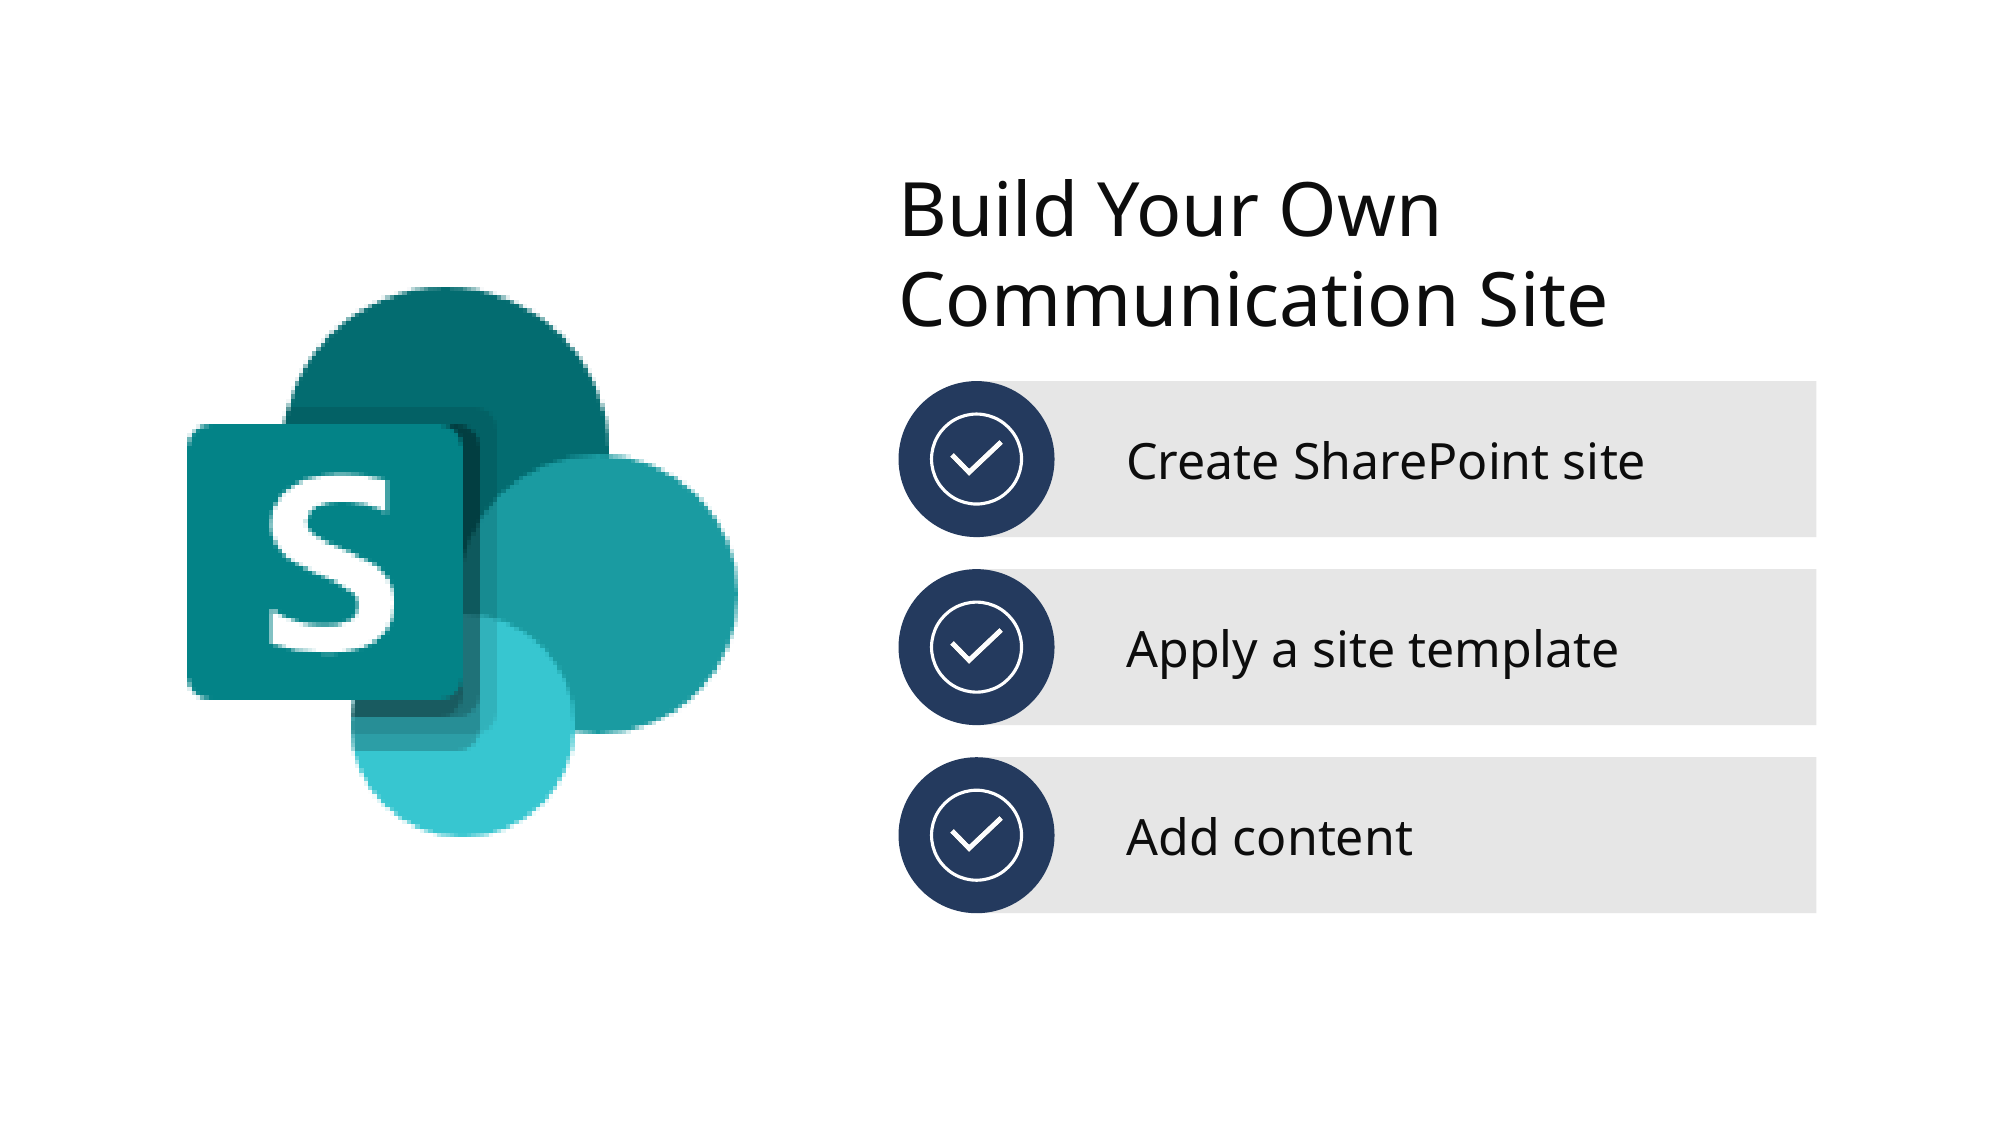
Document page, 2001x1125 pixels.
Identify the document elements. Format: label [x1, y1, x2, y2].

picture [122, 251, 771, 874]
text_box [898, 161, 1817, 914]
